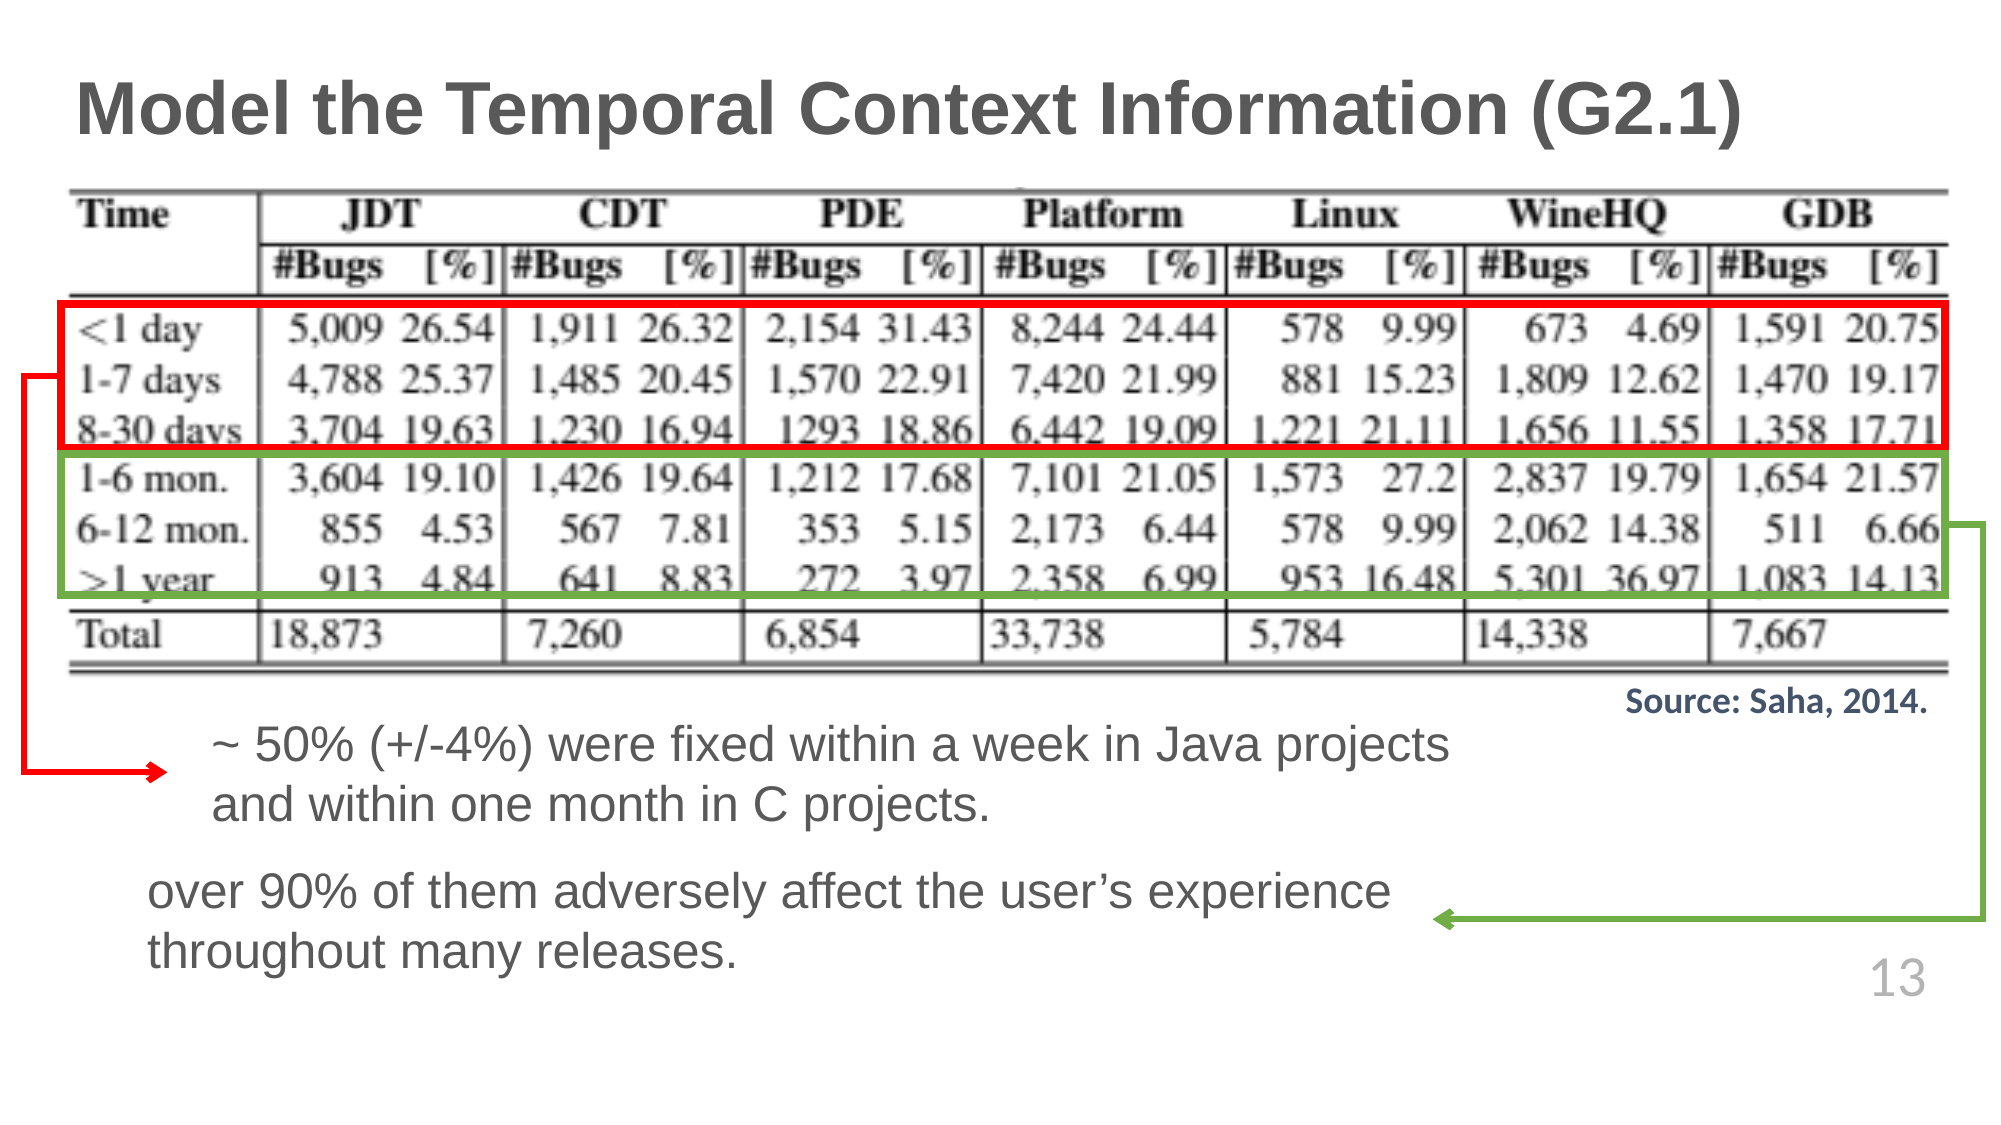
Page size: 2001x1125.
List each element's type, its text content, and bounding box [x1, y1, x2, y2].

text_box Source: Saha, 2014. [1610, 691, 1944, 728]
text_box [23, 375, 168, 780]
text_box [1432, 524, 1984, 927]
text_box 12 [1785, 943, 1942, 1004]
text_box over 90% of them adversely affect the user’s experience throughout many releases. [132, 851, 1422, 986]
picture [60, 186, 1969, 681]
text_box Model the Temporal Context Information (G2.1) [61, 59, 1942, 160]
text_box ~ 50% (+/-4%) were fixed within a week in Java projects and within one month in C projects. [196, 704, 1480, 839]
